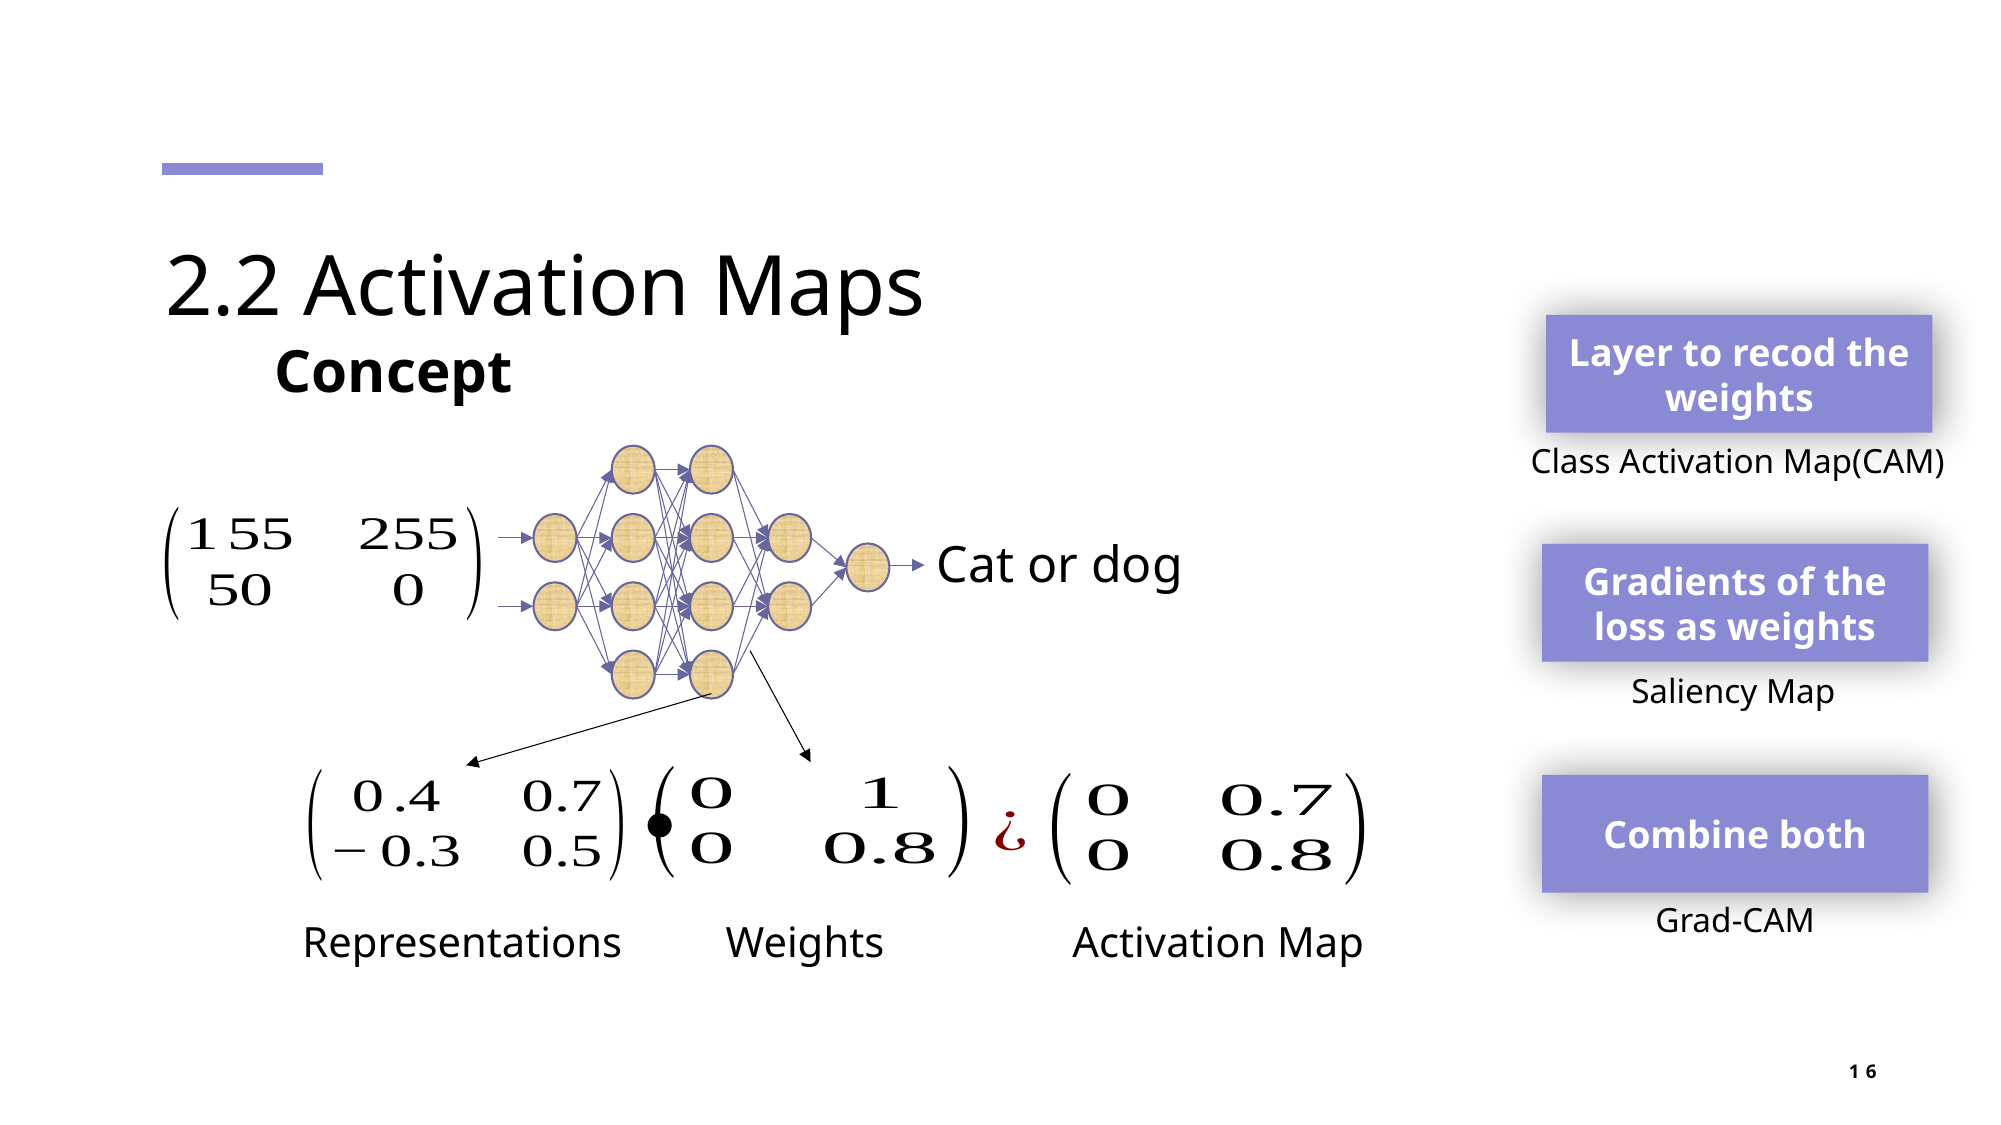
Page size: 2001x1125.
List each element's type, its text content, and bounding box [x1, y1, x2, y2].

text_box Concept [260, 326, 528, 411]
text_box Cat or dog [925, 525, 1198, 600]
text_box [466, 698, 712, 766]
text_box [749, 650, 811, 763]
title 2.2 Activation Maps [150, 224, 1850, 441]
text_box [660, 813, 672, 838]
text_box Weights [710, 908, 900, 974]
text_box Grad-CAM [1640, 892, 1830, 947]
text_box Representations [287, 908, 637, 974]
text_box Gradients of the loss as weights [1541, 543, 1929, 663]
text_box Class Activation Map(CAM) [1515, 432, 1960, 488]
text_box Activation Map [1057, 908, 1379, 974]
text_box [497, 445, 925, 699]
text_box [647, 814, 656, 837]
text_box Layer to recod the weights [1545, 314, 1933, 432]
slide_number 16 [1772, 1042, 1892, 1103]
text_box Saliency Map [1616, 662, 1851, 718]
text_box Combine both [1541, 774, 1929, 894]
